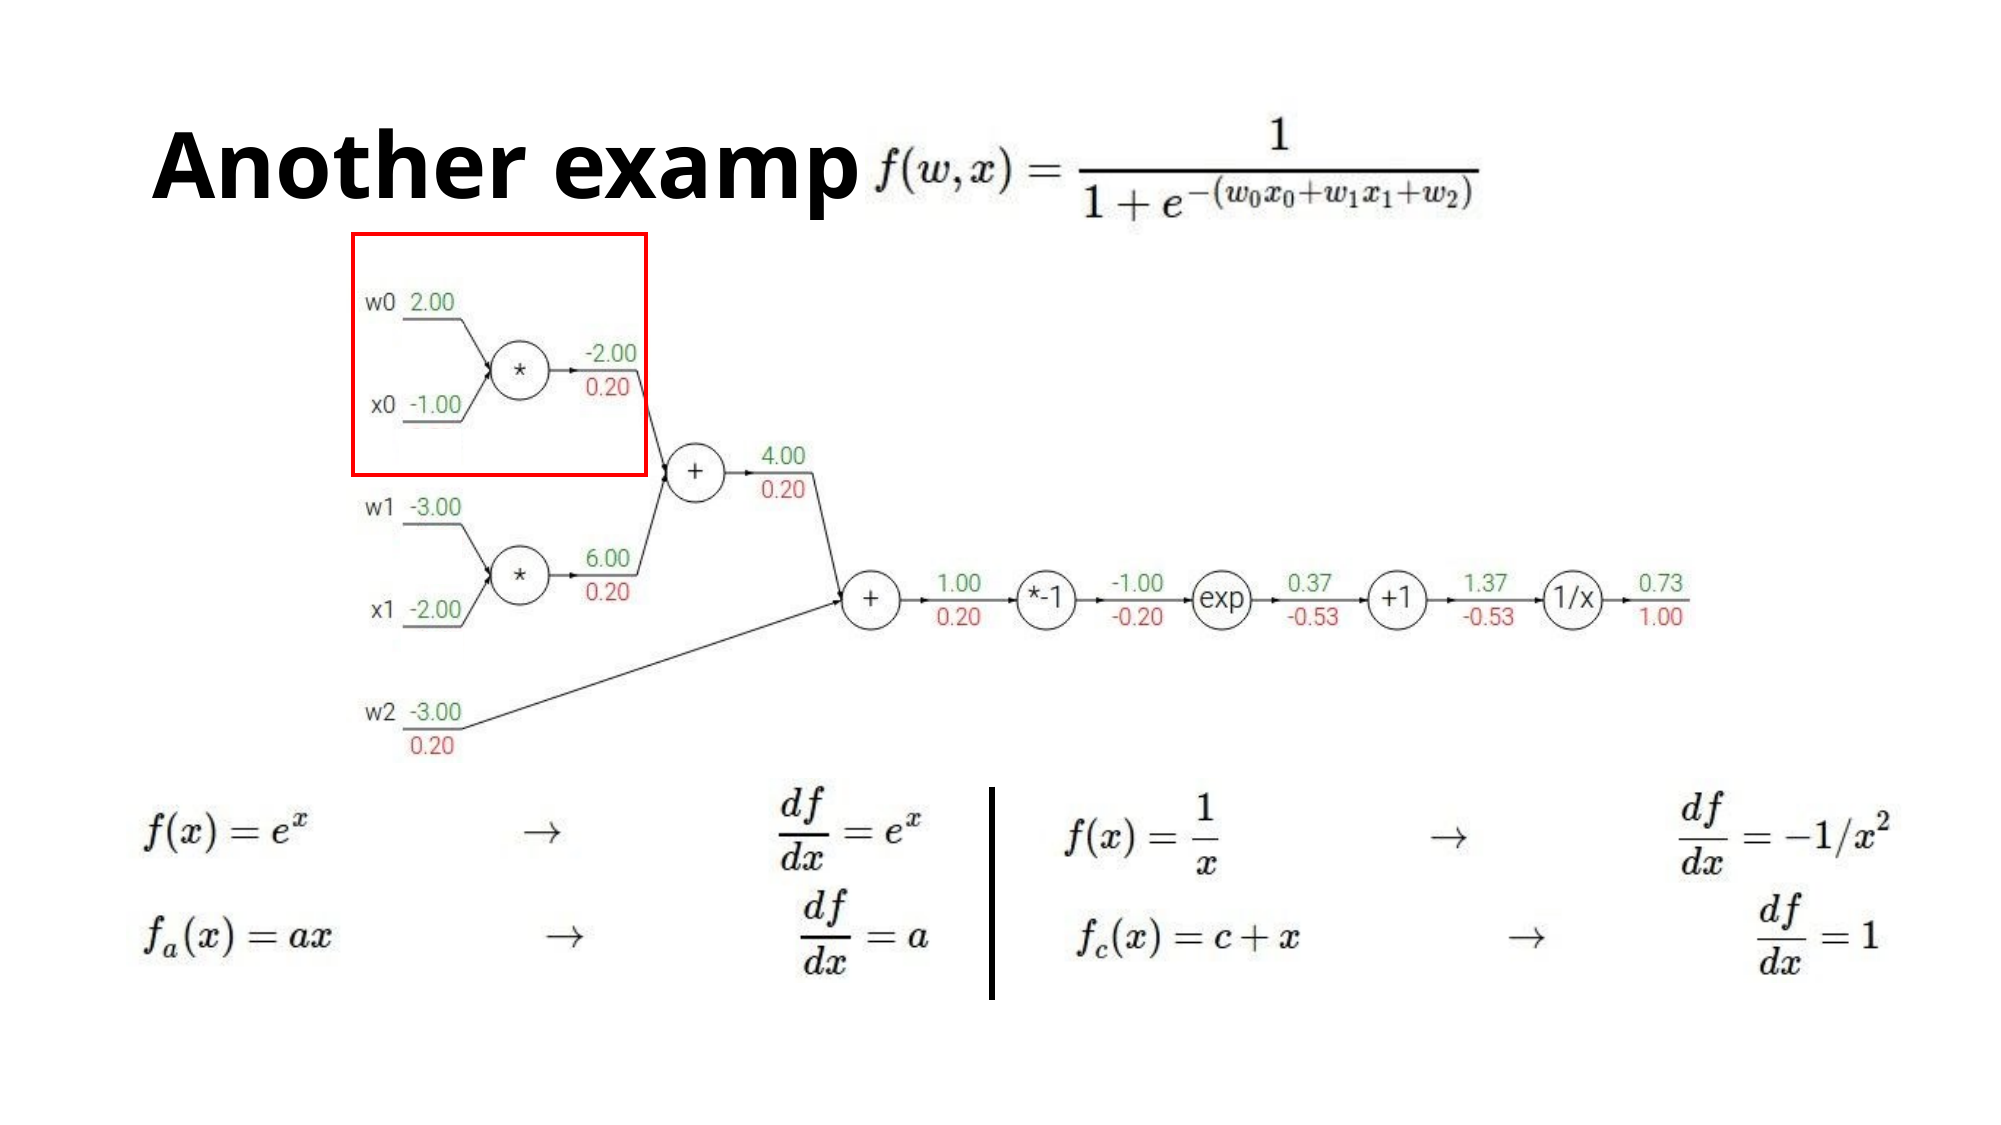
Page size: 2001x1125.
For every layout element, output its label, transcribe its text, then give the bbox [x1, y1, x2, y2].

picture [346, 277, 1696, 763]
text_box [126, 778, 1911, 1001]
picture [865, 96, 1491, 241]
title Another example: [137, 59, 1863, 278]
text_box [352, 233, 647, 277]
